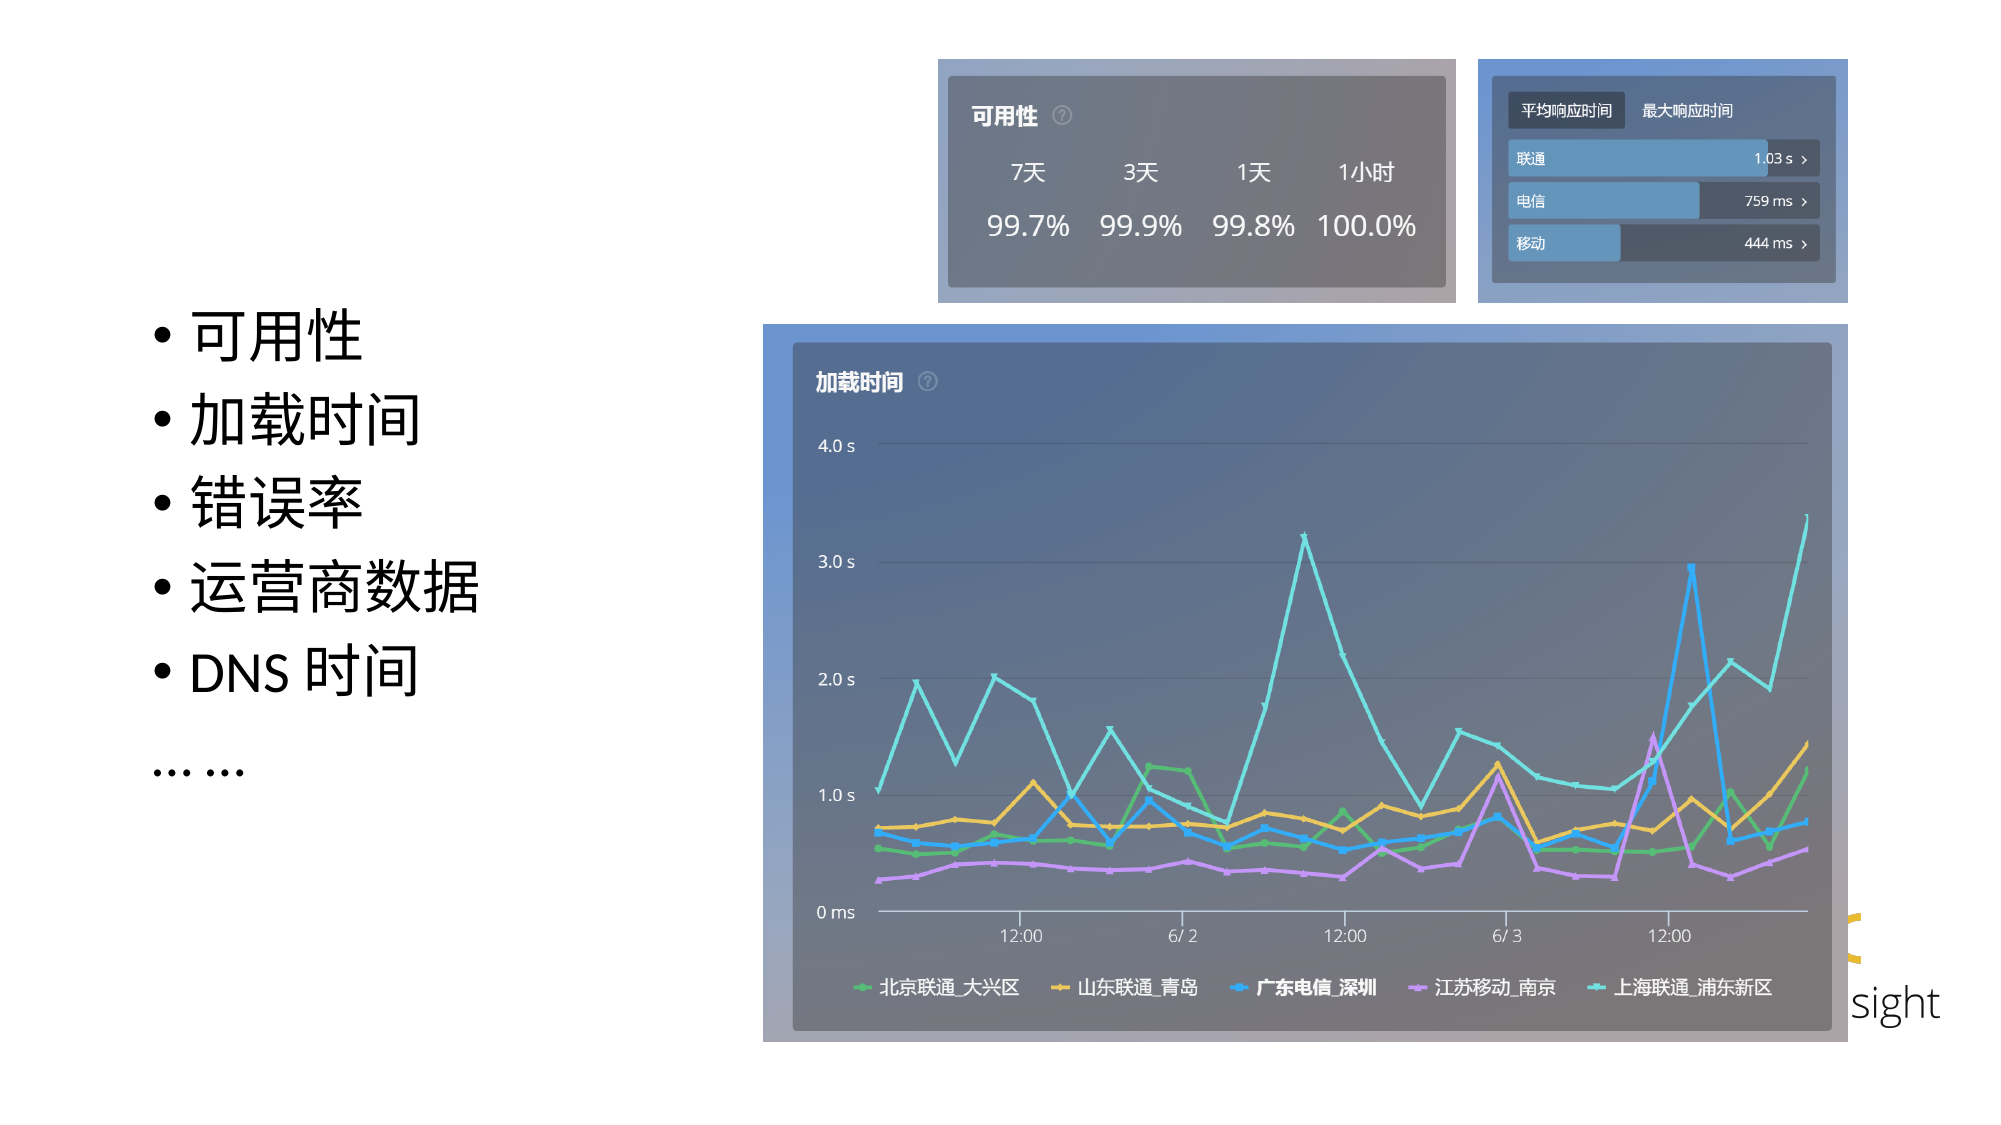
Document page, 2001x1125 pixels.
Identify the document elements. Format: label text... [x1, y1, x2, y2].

picture [763, 324, 1940, 1042]
list 可用性 加载时间 错误率 运营商数据 DNS时间 … … [137, 299, 1863, 1014]
picture [938, 59, 1456, 303]
picture [1478, 59, 1848, 303]
